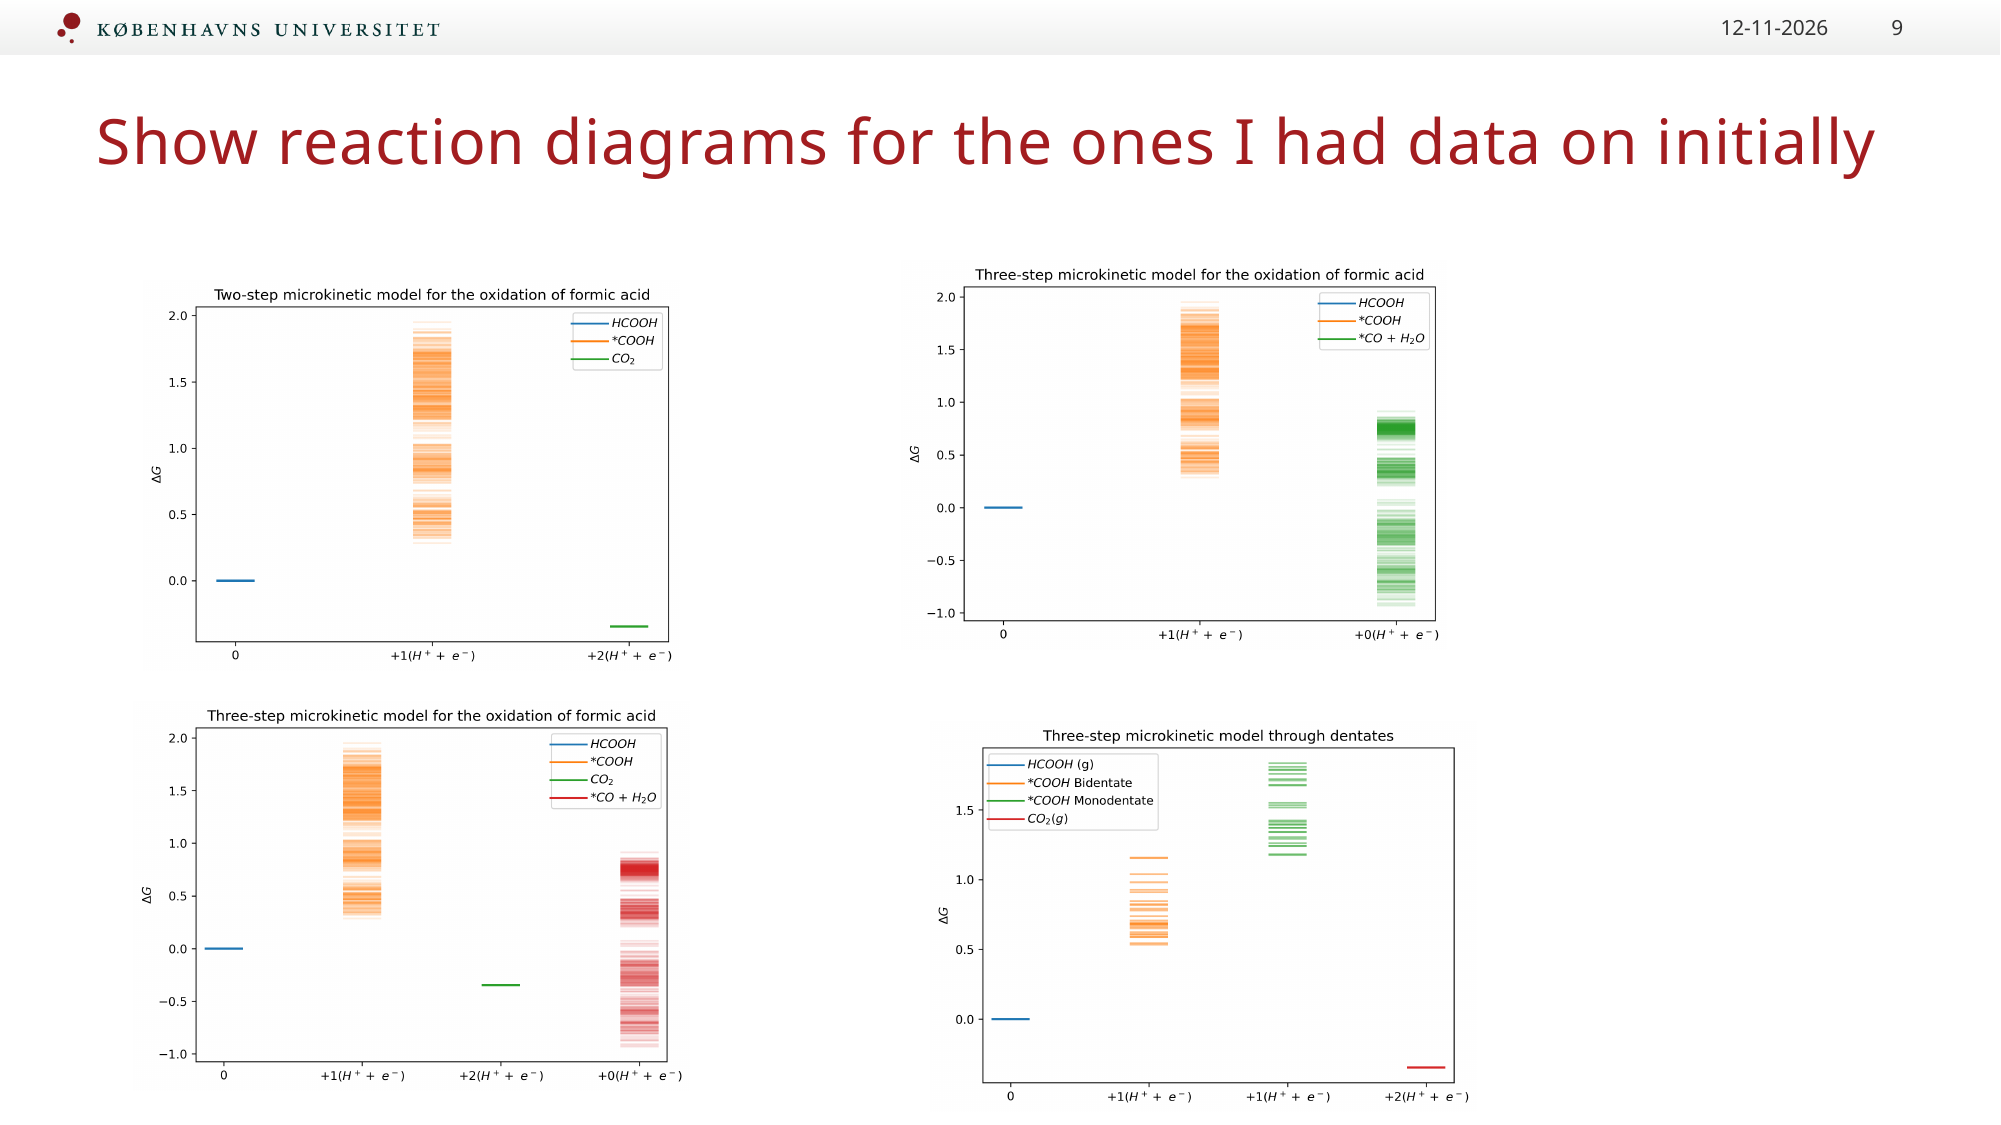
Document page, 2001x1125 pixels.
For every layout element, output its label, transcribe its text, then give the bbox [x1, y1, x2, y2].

picture [900, 260, 1447, 650]
picture [91, 15, 476, 42]
title Show reaction diagrams for the ones I had data on initially [96, 101, 1904, 244]
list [133, 701, 690, 1091]
picture [143, 280, 680, 671]
picture [930, 721, 1477, 1112]
slide_number 9 [1840, 14, 1904, 43]
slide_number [1694, 14, 1829, 43]
